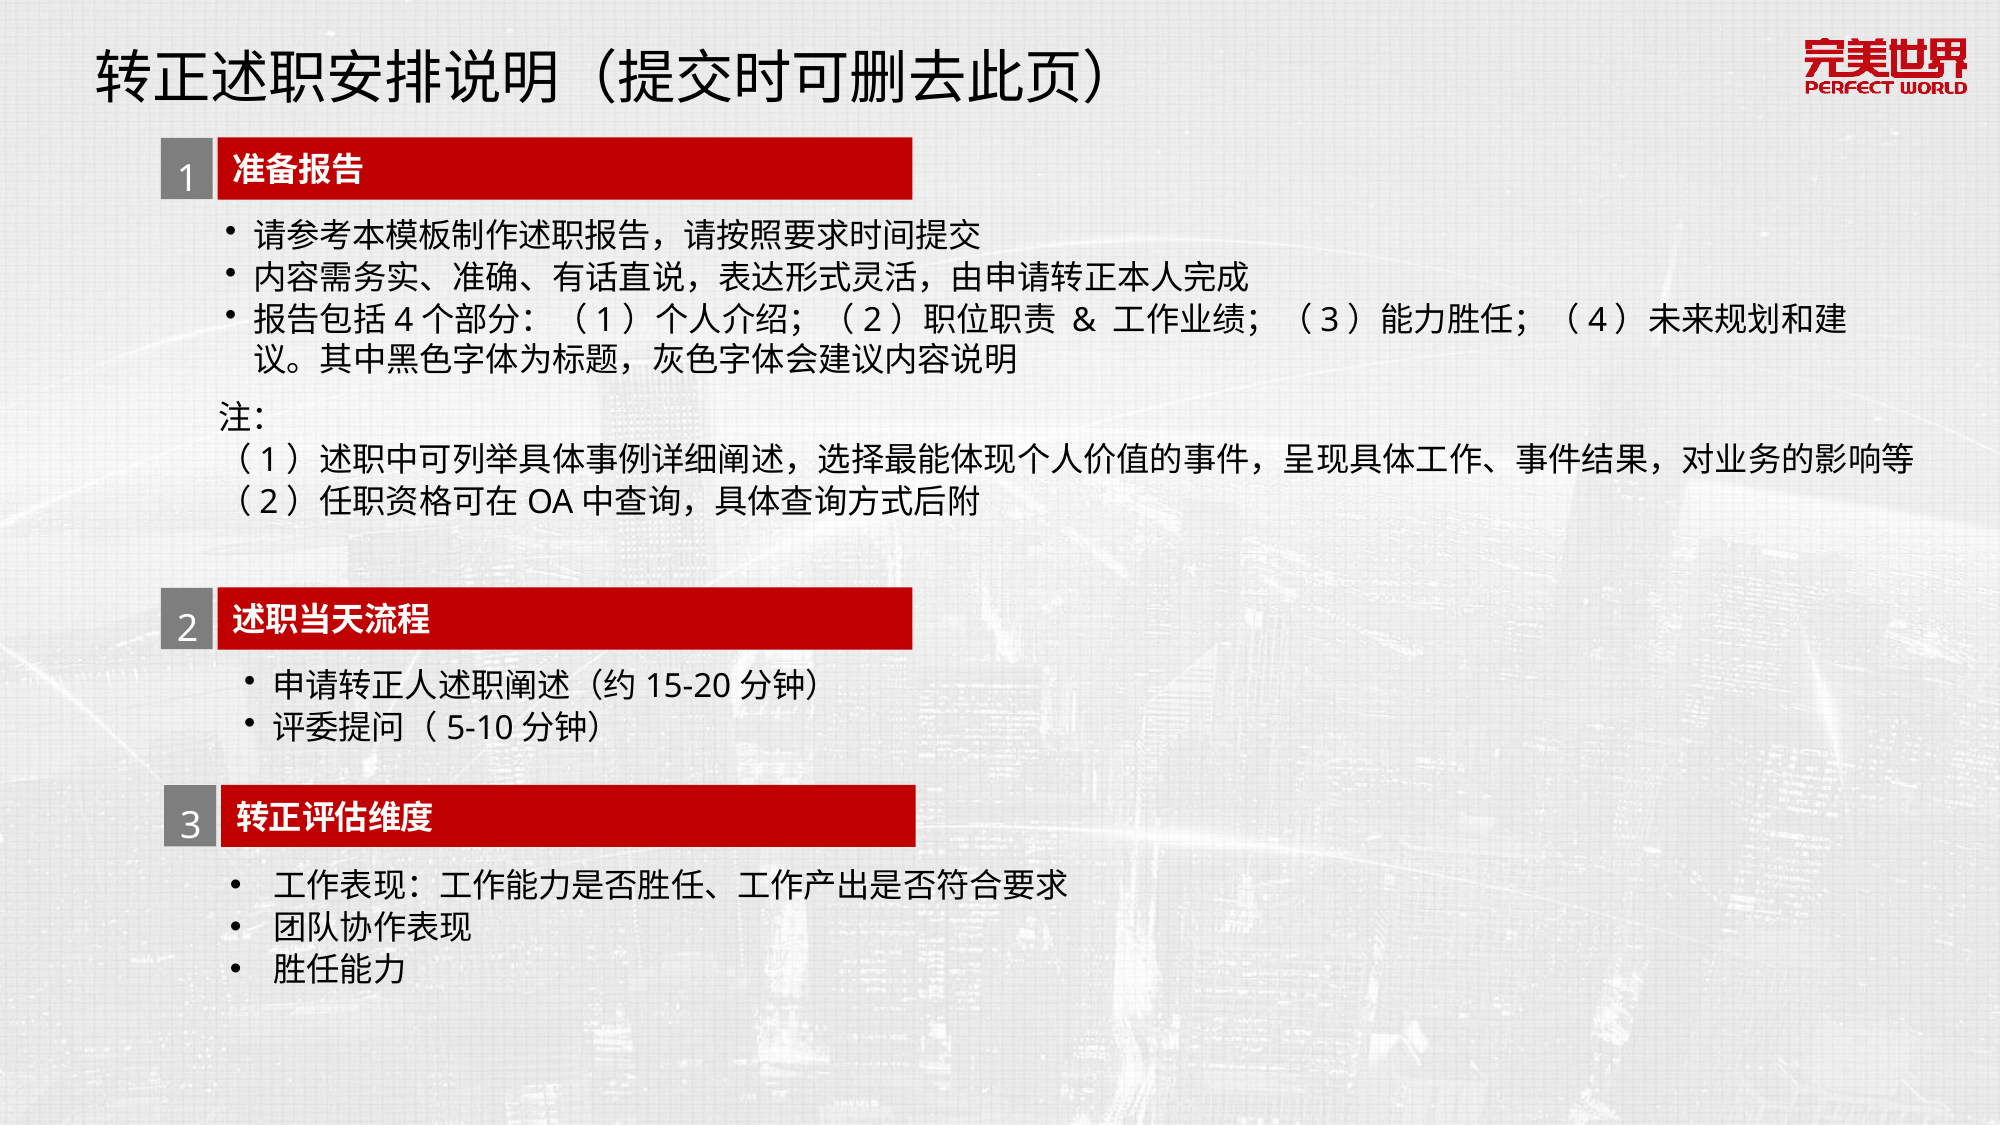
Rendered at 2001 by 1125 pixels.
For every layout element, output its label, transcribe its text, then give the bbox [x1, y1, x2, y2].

text_box 2 [160, 587, 213, 650]
text_box 转正述职安排说明（提交时可删去此页） [92, 37, 1450, 110]
text_box 注： （1）述职中可列举具体事例详细阐述，选择最能体现个人价值的事件，呈现具体工作、事件结果，对业务的影响等 （2）任职资格可在OA中查询，具体查询方式后附 [201, 389, 1944, 528]
text_box 工作表现：工作能力是否胜任、工作产出是否符合要求 团队协作表现 胜任能力 [227, 862, 1918, 1031]
picture [0, 0, 2000, 1125]
text_box 3 [164, 785, 217, 847]
text_box 申请转正人述职阐述（约15-20分钟） 评委提问（5-10分钟） [242, 662, 1882, 747]
text_box 述职当天流程 [217, 587, 913, 650]
text_box 请参考本模板制作述职报告，请按照要求时间提交 内容需务实、准确、有话直说，表达形式灵活，由申请转正本人完成 报告包括4个部分：（1）个人介绍；（2）职位职责 & 工作业绩；（3）能力胜任；（4）未来规划和建议。其中黑色字体为标题，灰色字体会建议内容说明 [223, 212, 1863, 379]
text_box 1 [160, 137, 213, 200]
text_box 准备报告 [217, 137, 913, 200]
text_box 转正评估维度 [221, 784, 916, 847]
